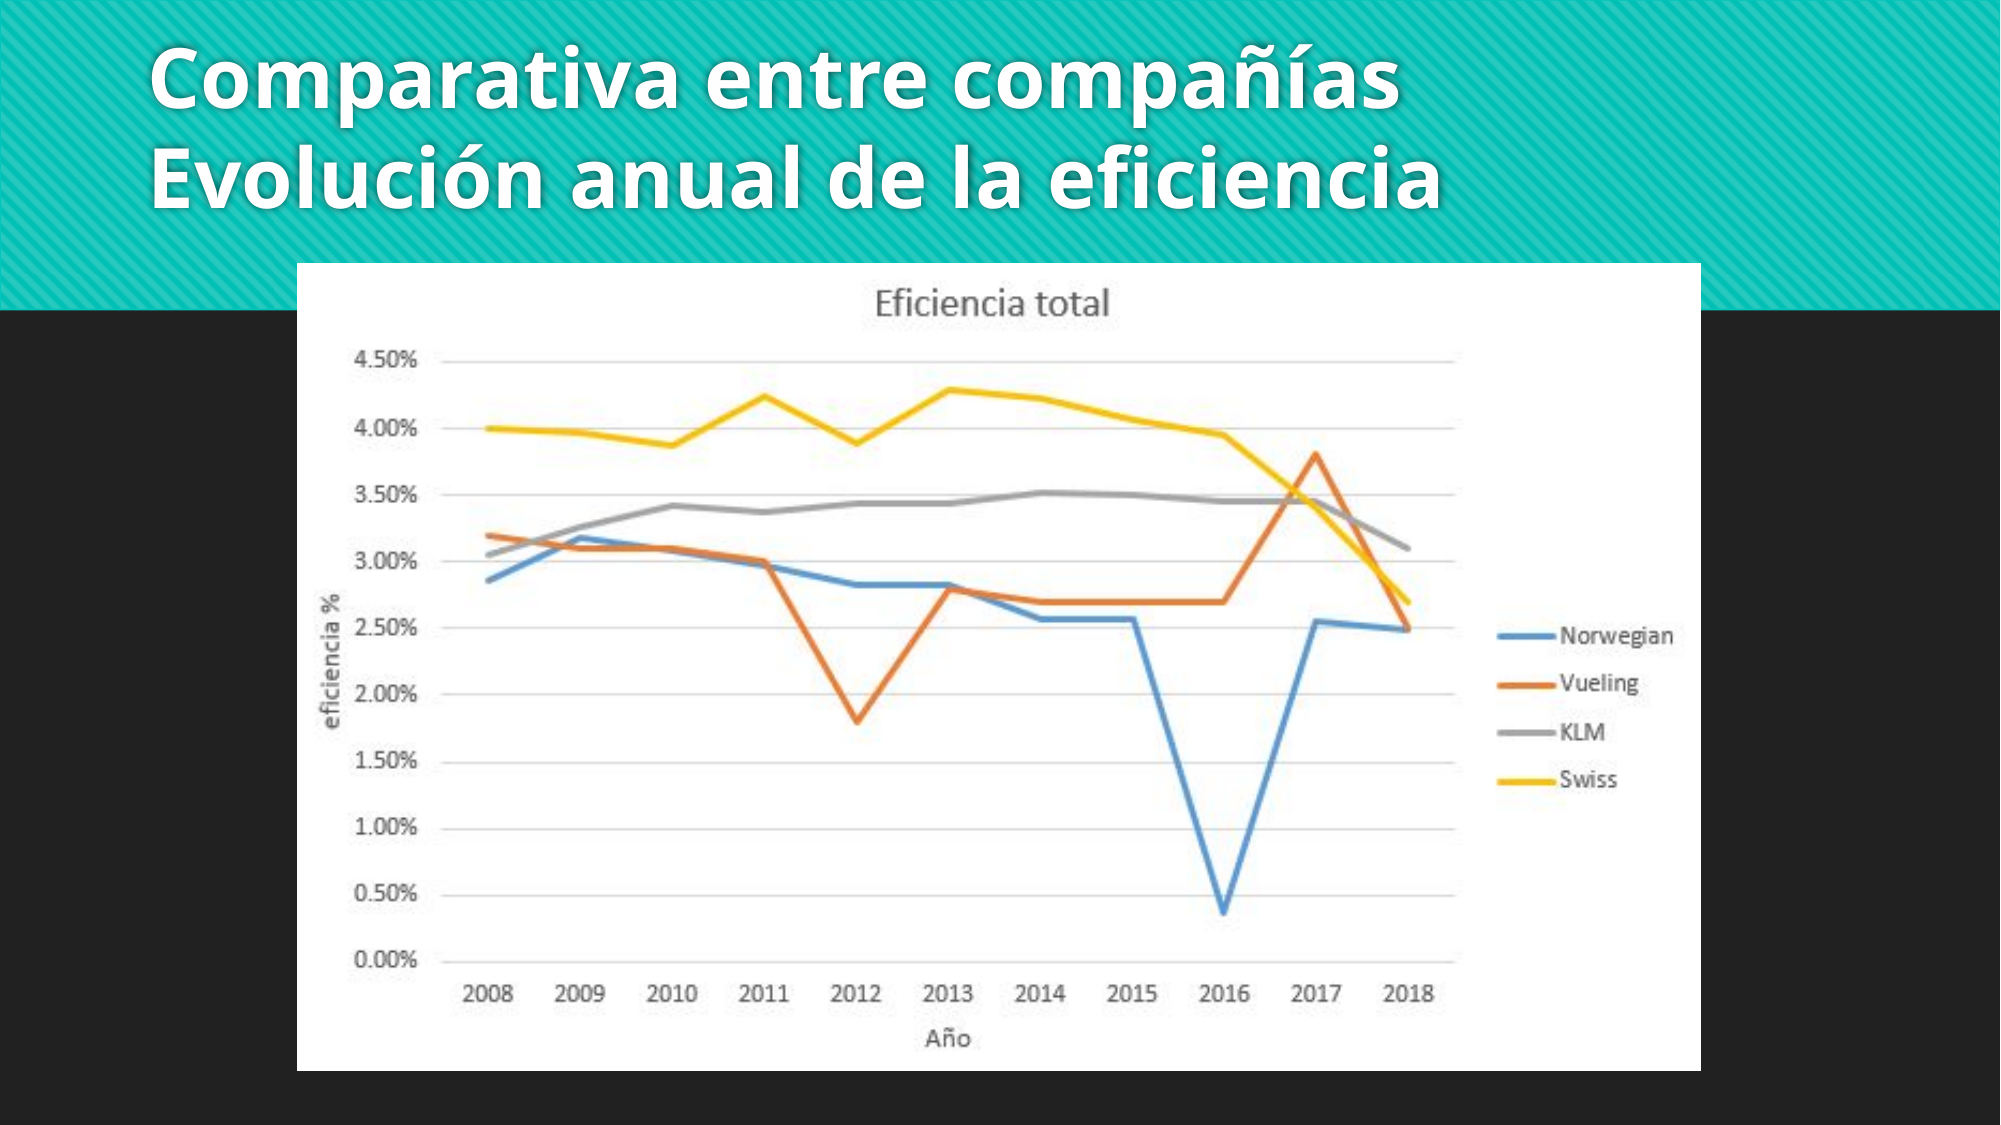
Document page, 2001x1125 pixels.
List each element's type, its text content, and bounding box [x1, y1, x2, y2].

picture [1, 1, 1999, 1071]
title Comparativa entre compañías Evolución anual de la eficiencia [132, 73, 1868, 233]
